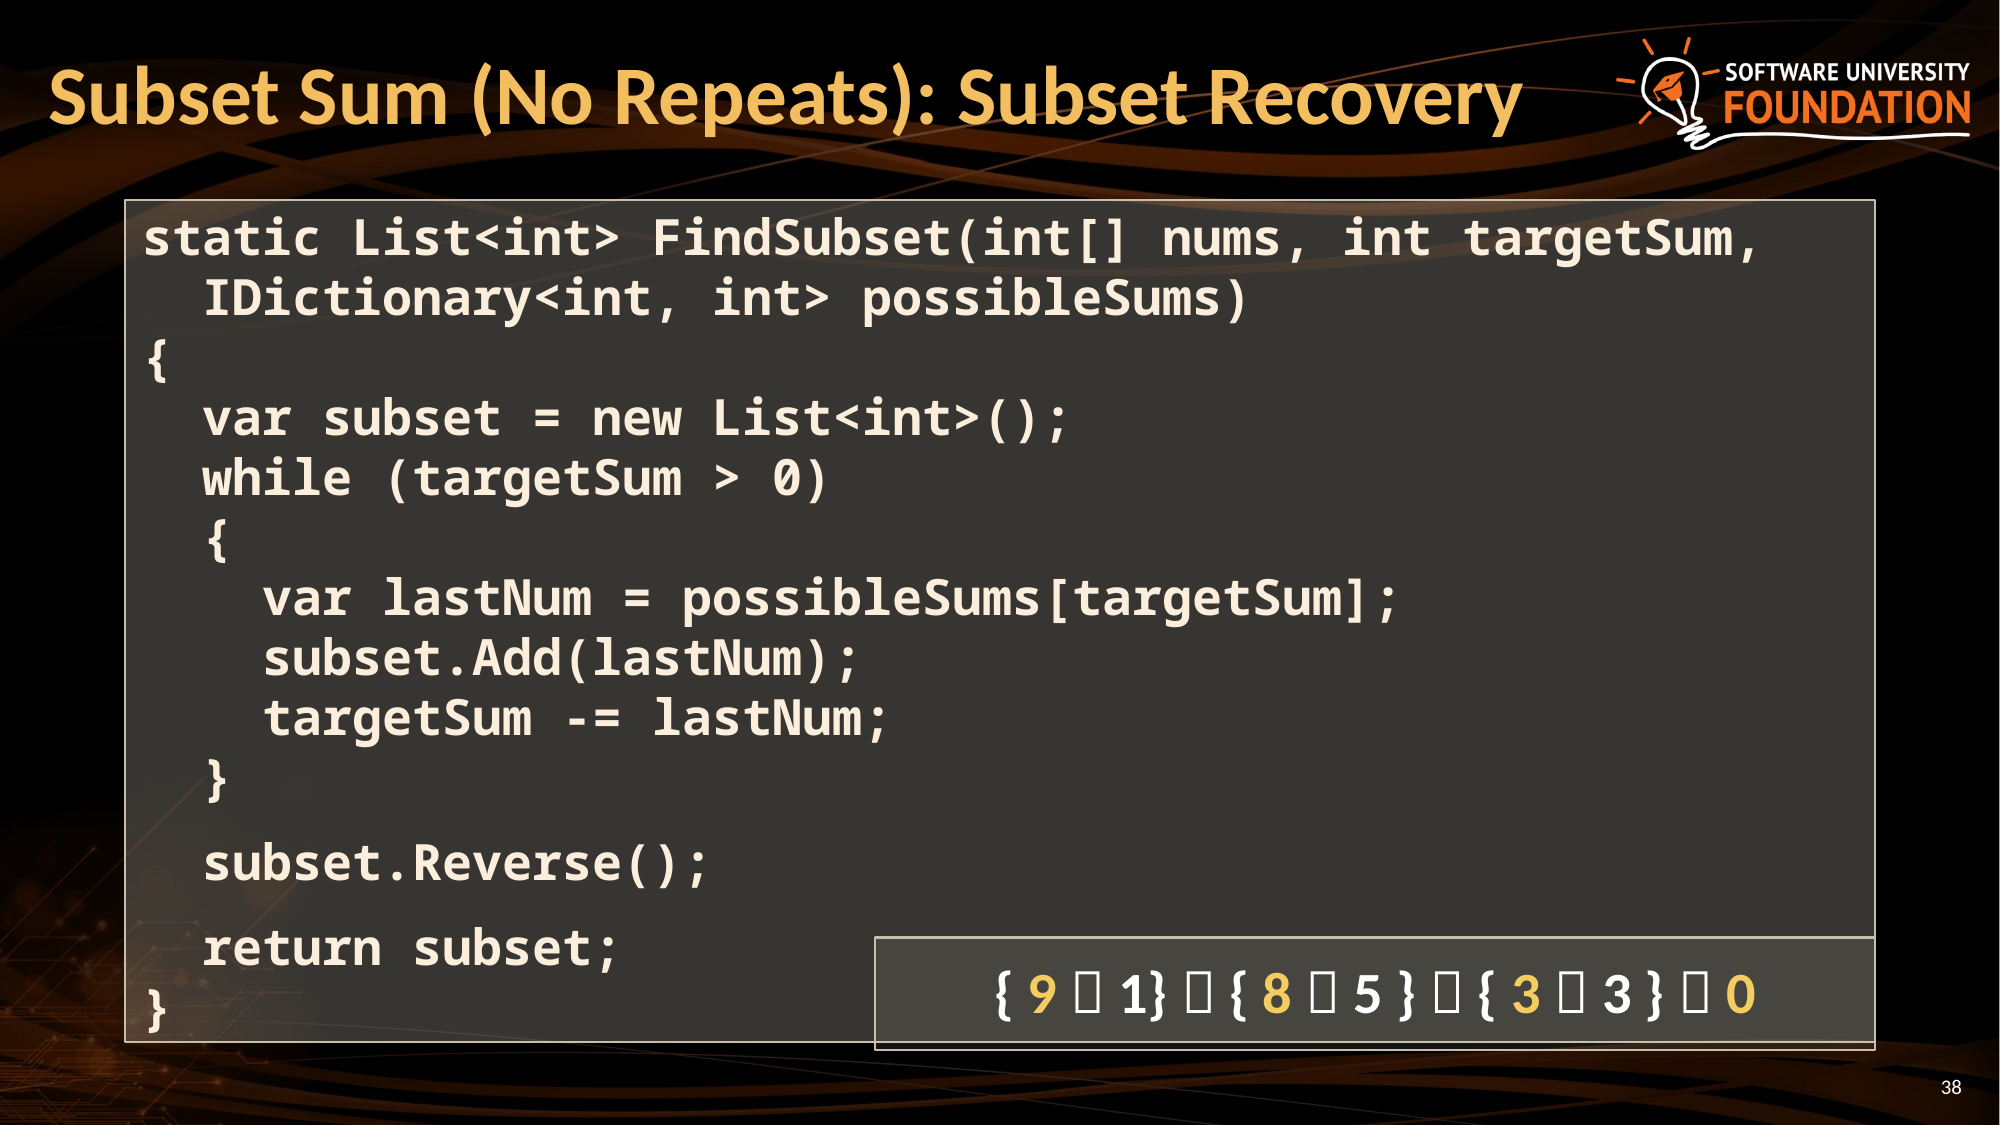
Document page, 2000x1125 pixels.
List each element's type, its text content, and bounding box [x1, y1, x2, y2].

title Subset Sum (No Repeats): Subset Recovery [30, 6, 1602, 189]
text_box static List<int> FindSubset(int[] nums, int targetSum, IDictionary<int, int> possibleSums) { var subset = new List<int>(); while (targetSum > 0) { var lastNum = possibleSums[targetSum]; subset.Add(lastNum); targetSum -= lastNum; } subset.Reverse(); return subset; } [124, 199, 1875, 1042]
slide_number 38 [1897, 1070, 1968, 1103]
text_box { 9  1}  { 8  5 }  { 3  3 }  0 [875, 937, 1875, 1050]
picture [0, 0, 2000, 1125]
